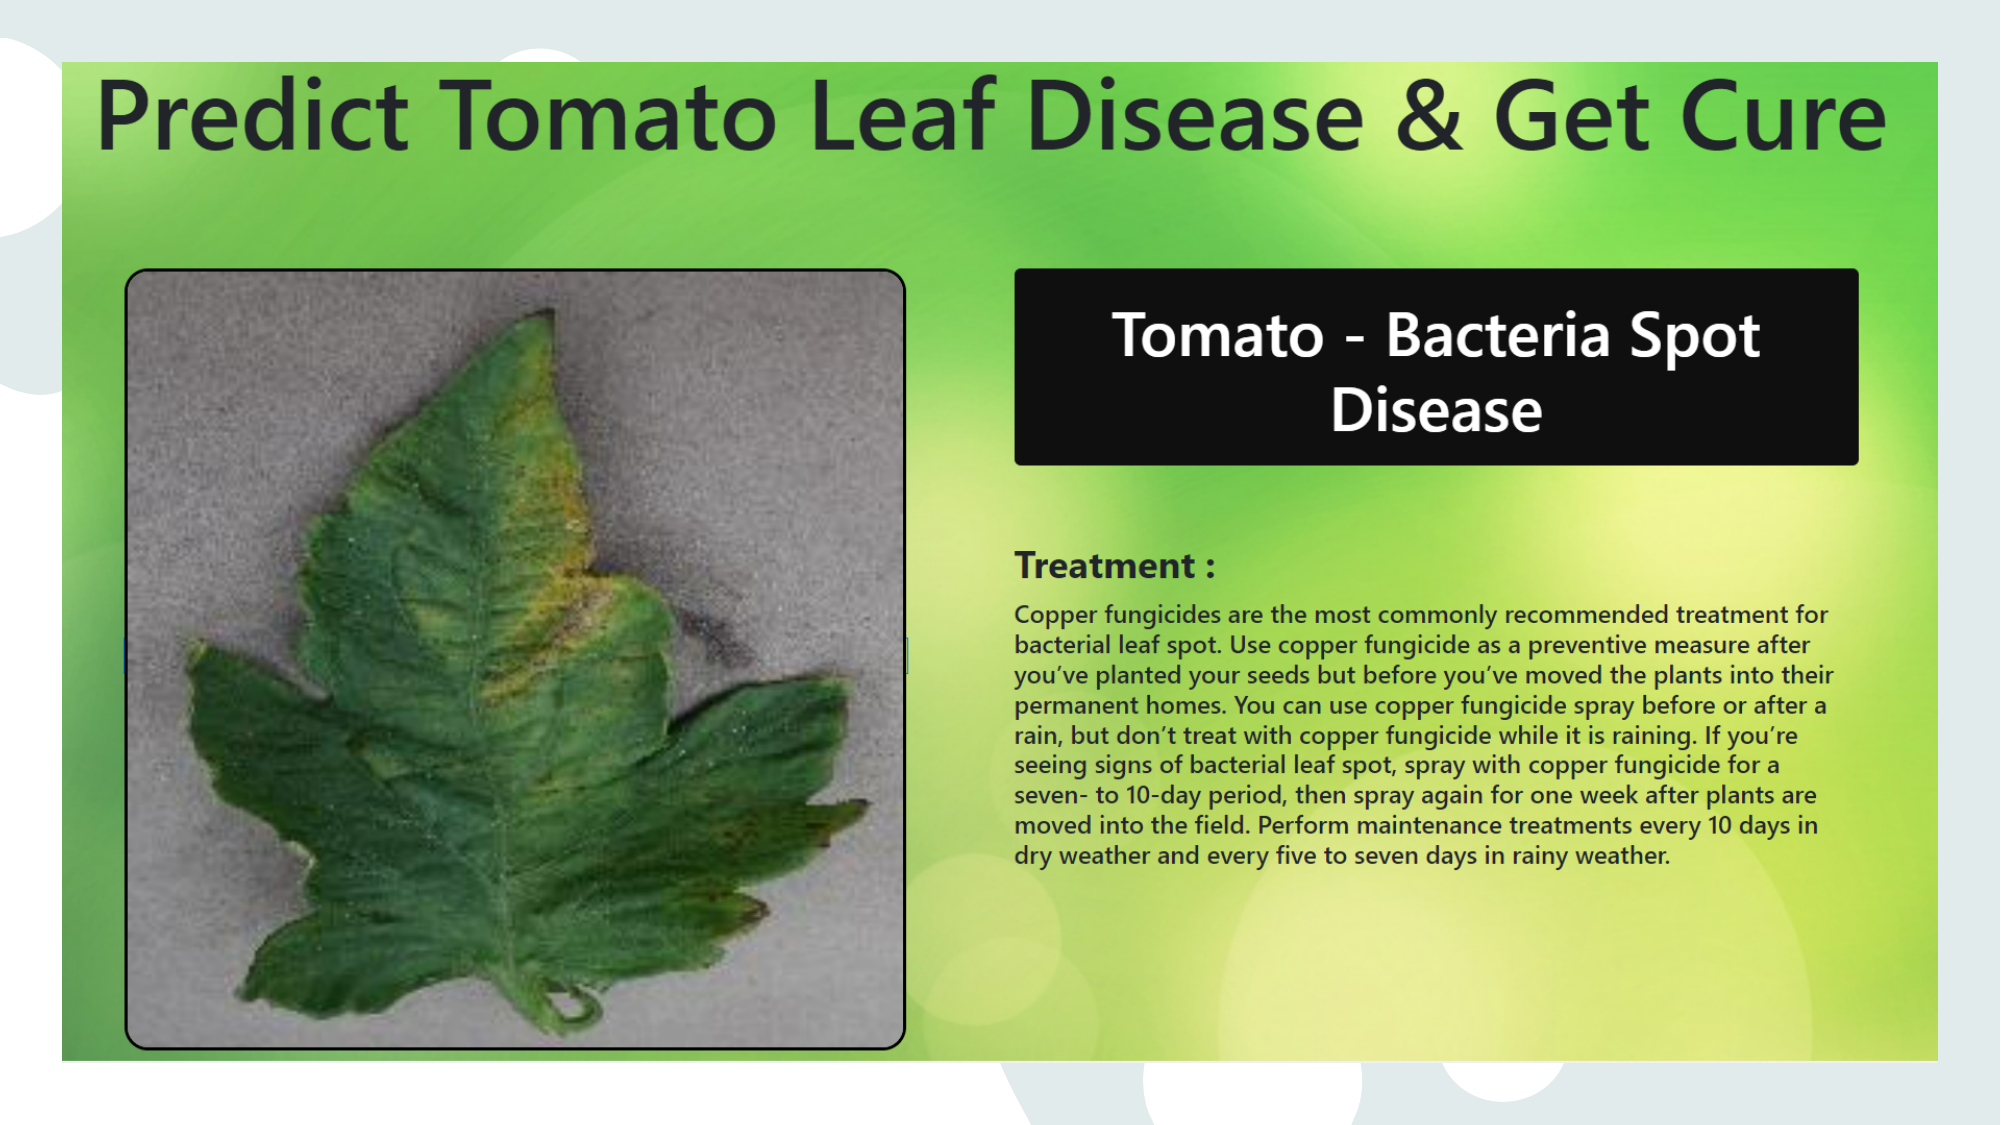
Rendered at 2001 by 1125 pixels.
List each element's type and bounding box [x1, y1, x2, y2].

picture [62, 62, 1938, 1063]
